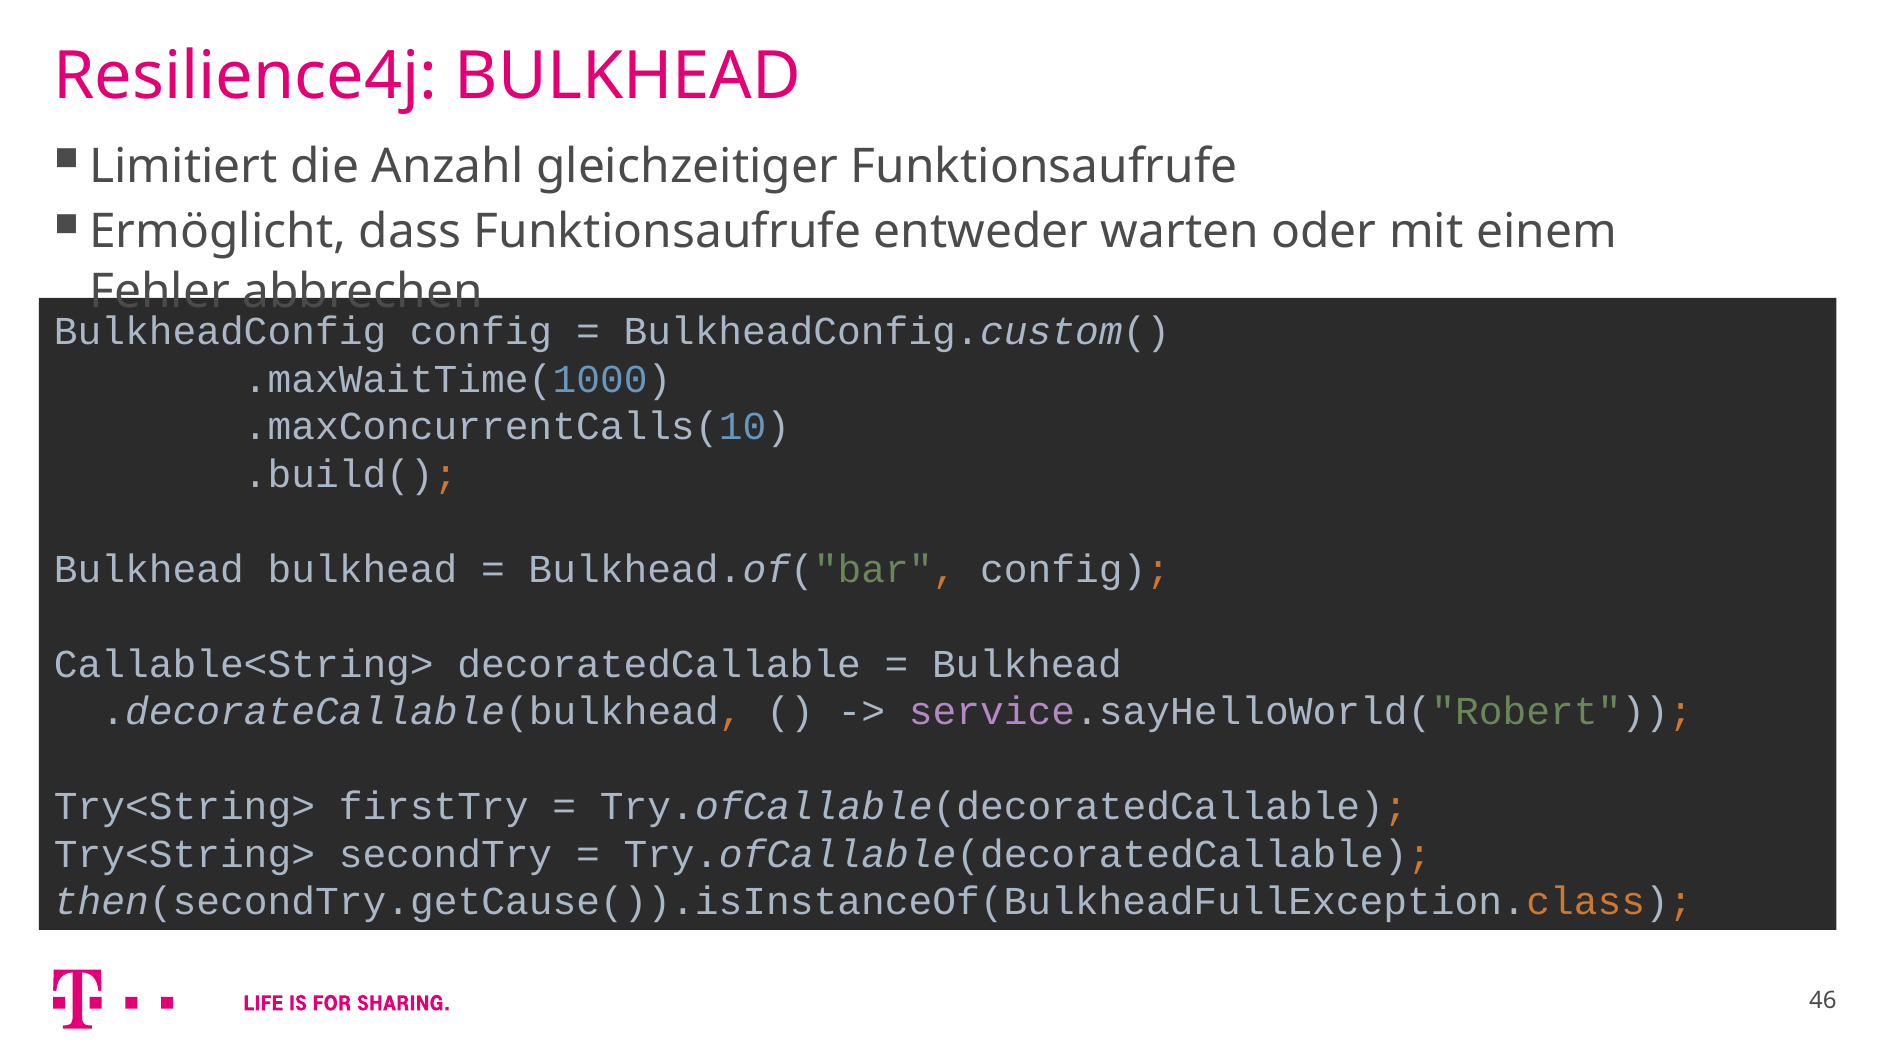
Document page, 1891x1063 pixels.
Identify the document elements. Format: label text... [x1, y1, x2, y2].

title Resilience4j: BULKHEAD [52, 41, 1837, 125]
slide_number 46 [1776, 978, 1837, 1024]
text_box Limitiert die Anzahl gleichzeitiger Funktionsaufrufe Ermöglicht, dass Funktionsaufrufe entweder warten oder mit einem Fehler abbrechen [38, 124, 1711, 325]
text_box BulkheadConfig config = BulkheadConfig.custom() .maxWaitTime(1000) .maxConcurrentCalls(10) .build(); Bulkhead bulkhead = Bulkhead.of("bar", config); Callable<String> decoratedCallable = Bulkhead .decorateCallable(bulkhead, () -> service.sayHelloWorld("Robert")); Try<String> firstTry = Try.ofCallable(decoratedCallable); Try<String> secondTry = Try.ofCallable(decoratedCallable); then(secondTry.getCause()).isInstanceOf(BulkheadFullException.class); [38, 297, 1837, 930]
